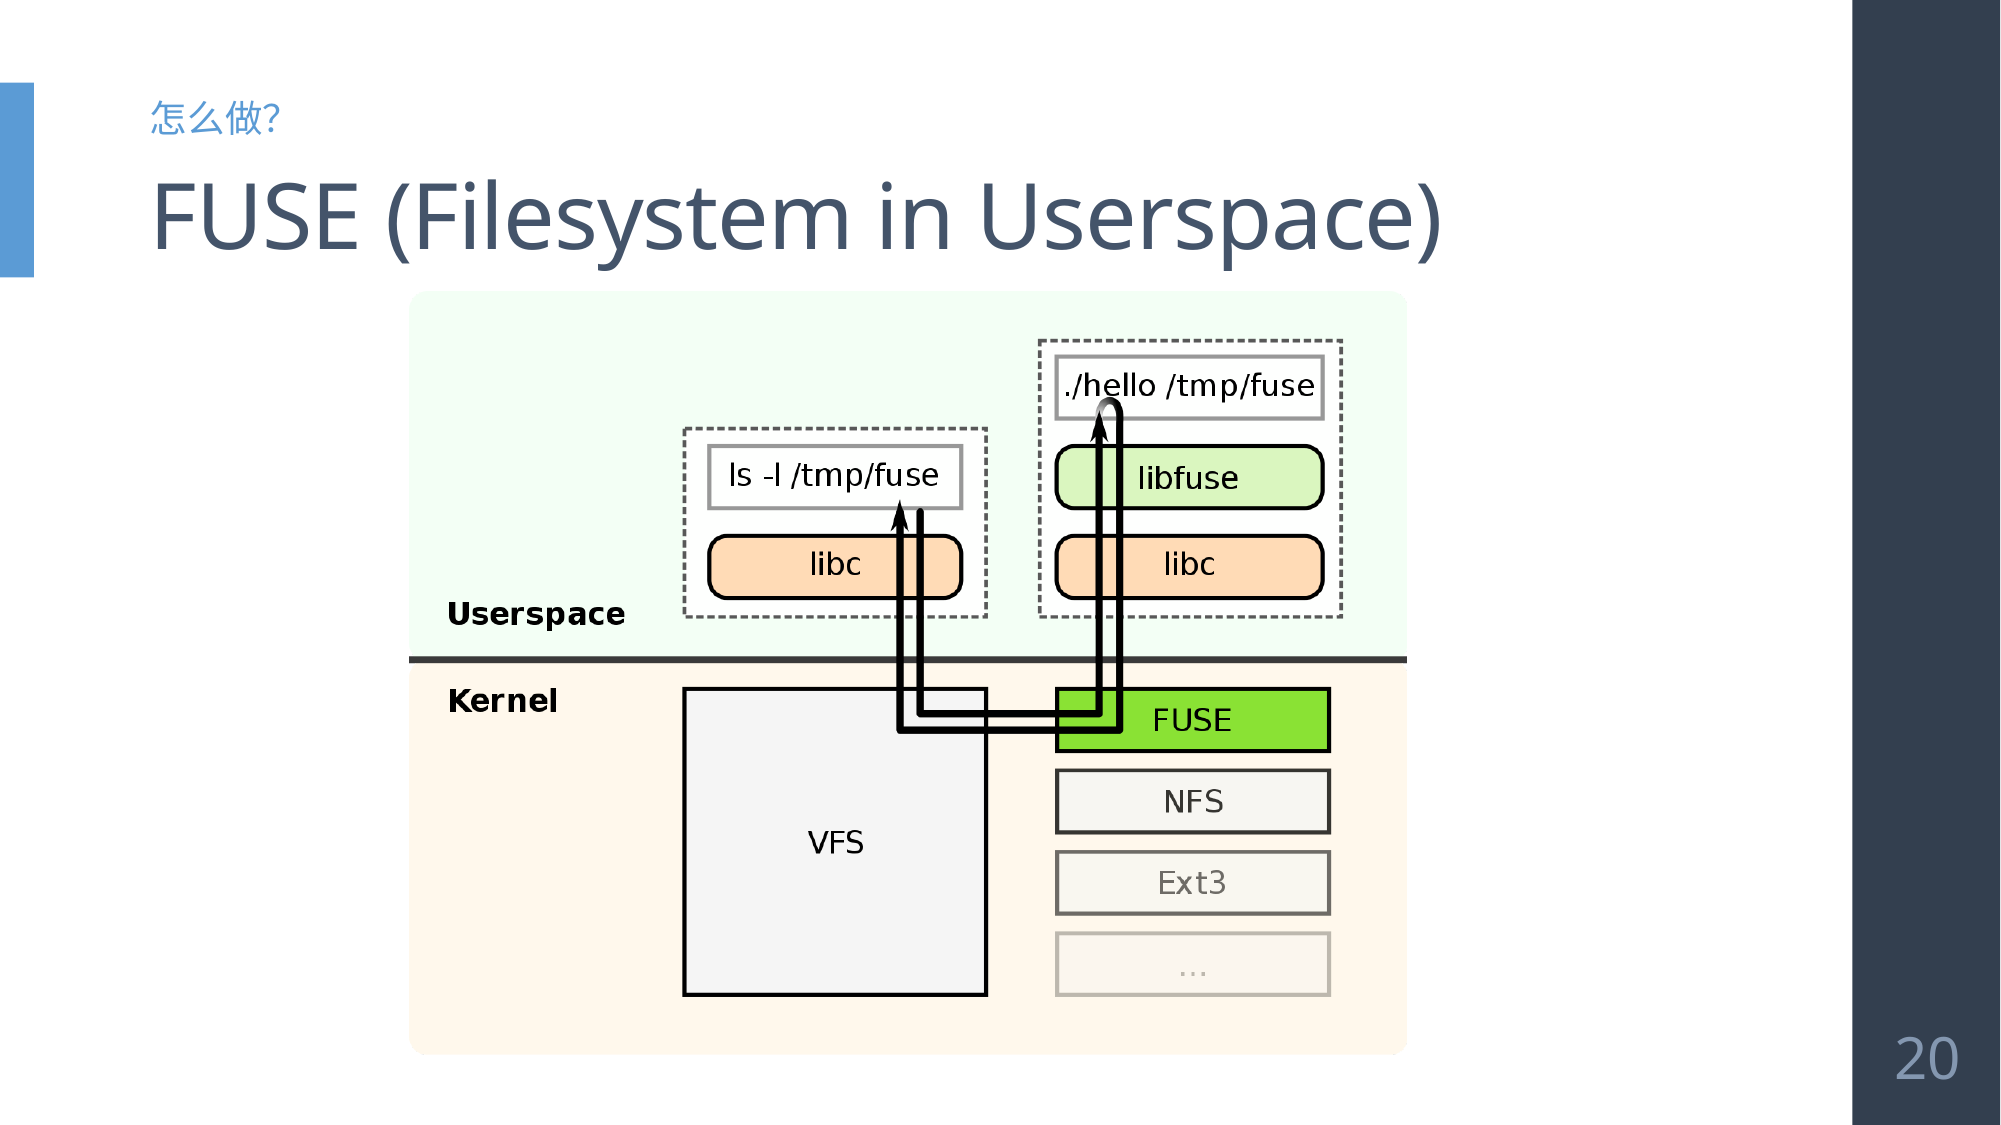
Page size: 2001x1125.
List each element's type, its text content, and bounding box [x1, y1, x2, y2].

picture [409, 291, 1408, 1055]
title FUSE (Filesystem in Userspace) [134, 155, 1734, 278]
slide_number 20 [1852, 1012, 2000, 1110]
list 怎么做？ [134, 82, 1734, 149]
